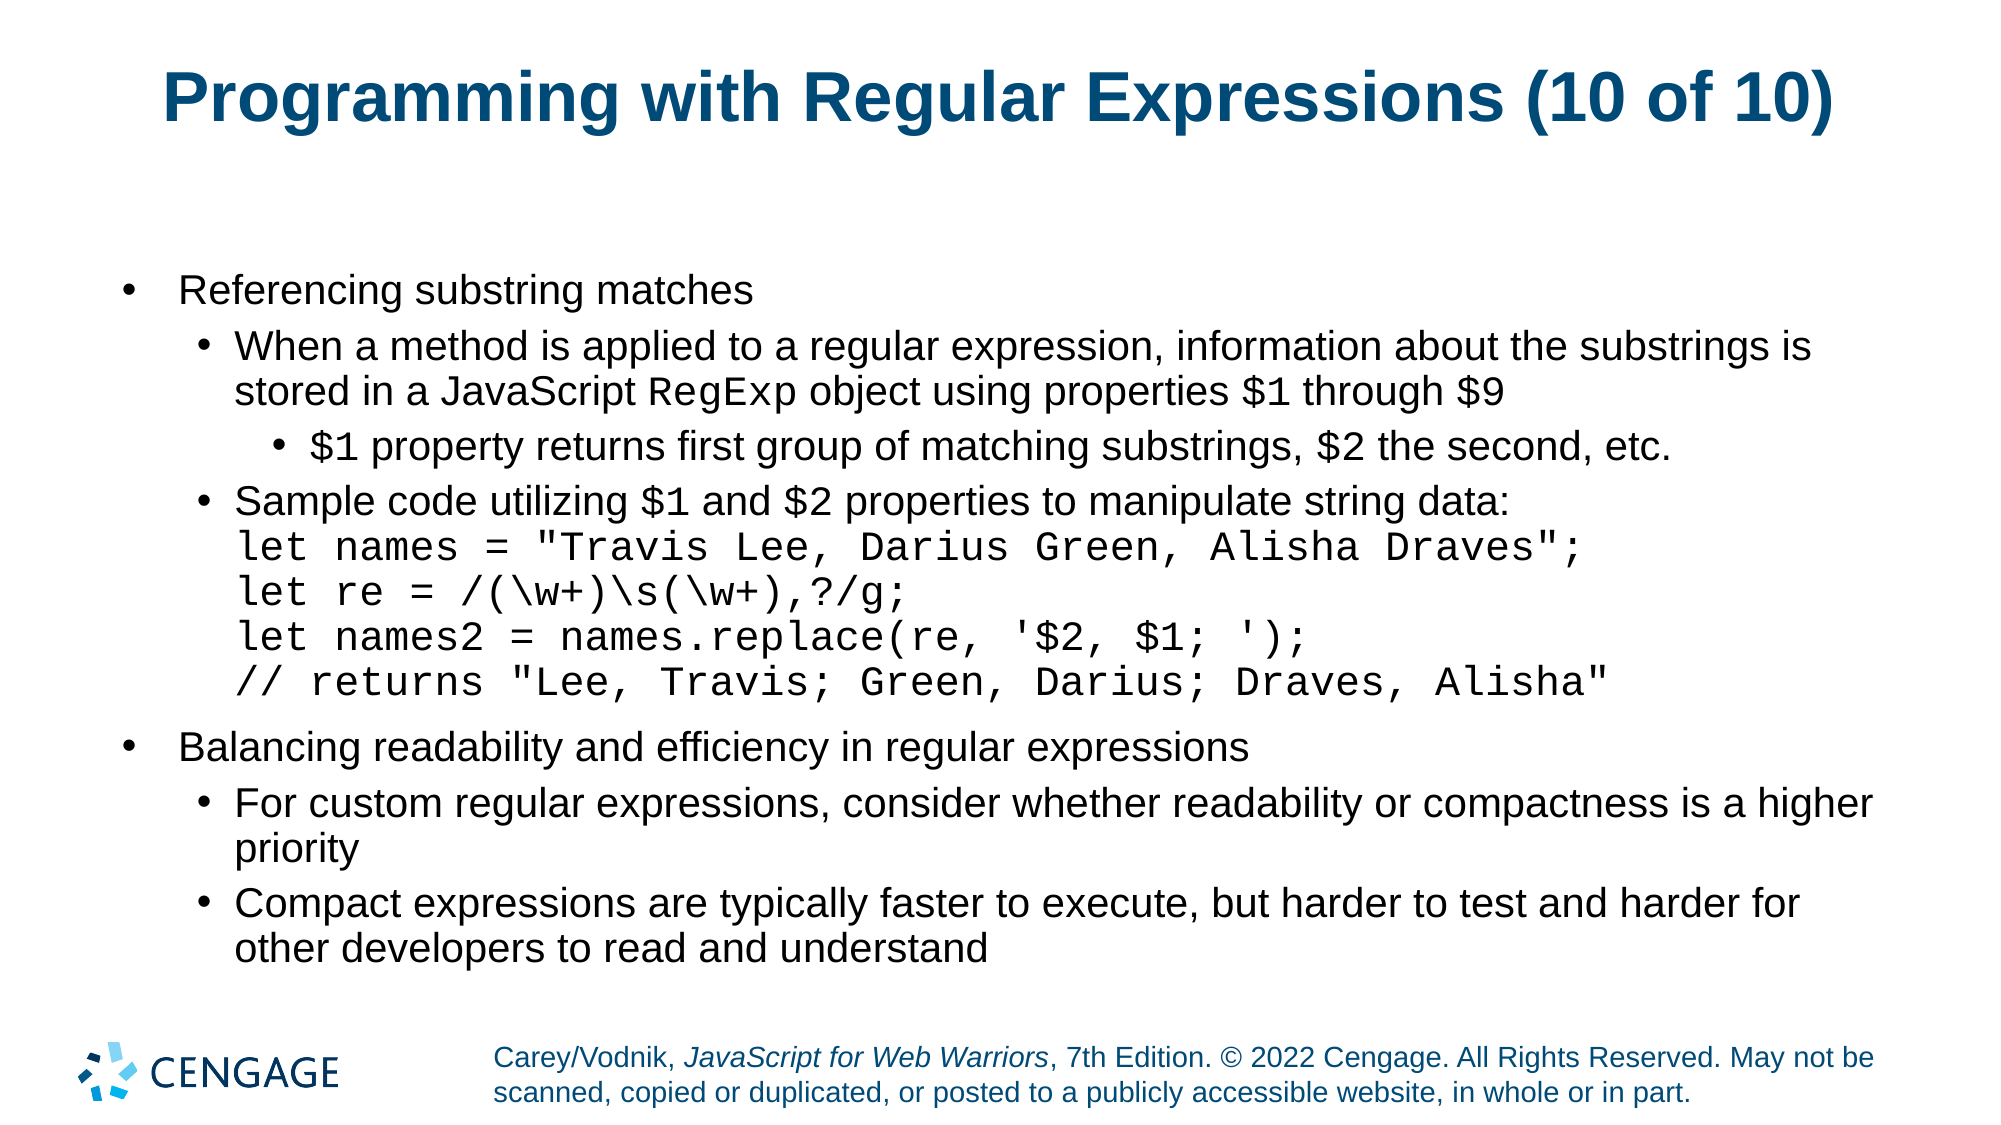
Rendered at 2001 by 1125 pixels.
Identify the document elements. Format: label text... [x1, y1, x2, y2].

picture [78, 1042, 338, 1101]
list Referencing substring matches When a method is applied to a regular expression, information about the substrings is stored in a JavaScript RegExp object using properties $1 through $9 $1 property returns first group of matching substrings, $2 the second, etc. Sample code utilizing $1 and $2 properties to manipulate string data: let names = "Travis Lee, Darius Green, Alisha Draves"; let re = /(\w+)\s(\w+),?/g; let names2 = names.replace(re, '$2, $1; '); // returns "Lee, Travis; Green, Darius; Draves, Alisha" Balancing readability and efficiency in regular expressions For custom regular expressions, consider whether readability or compactness is a higher priority Compact expressions are typically faster to execute, but harder to test and harder for other developers to read and understand [121, 268, 1880, 990]
title Programming with Regular Expressions (10 of 10) [137, 59, 1863, 171]
